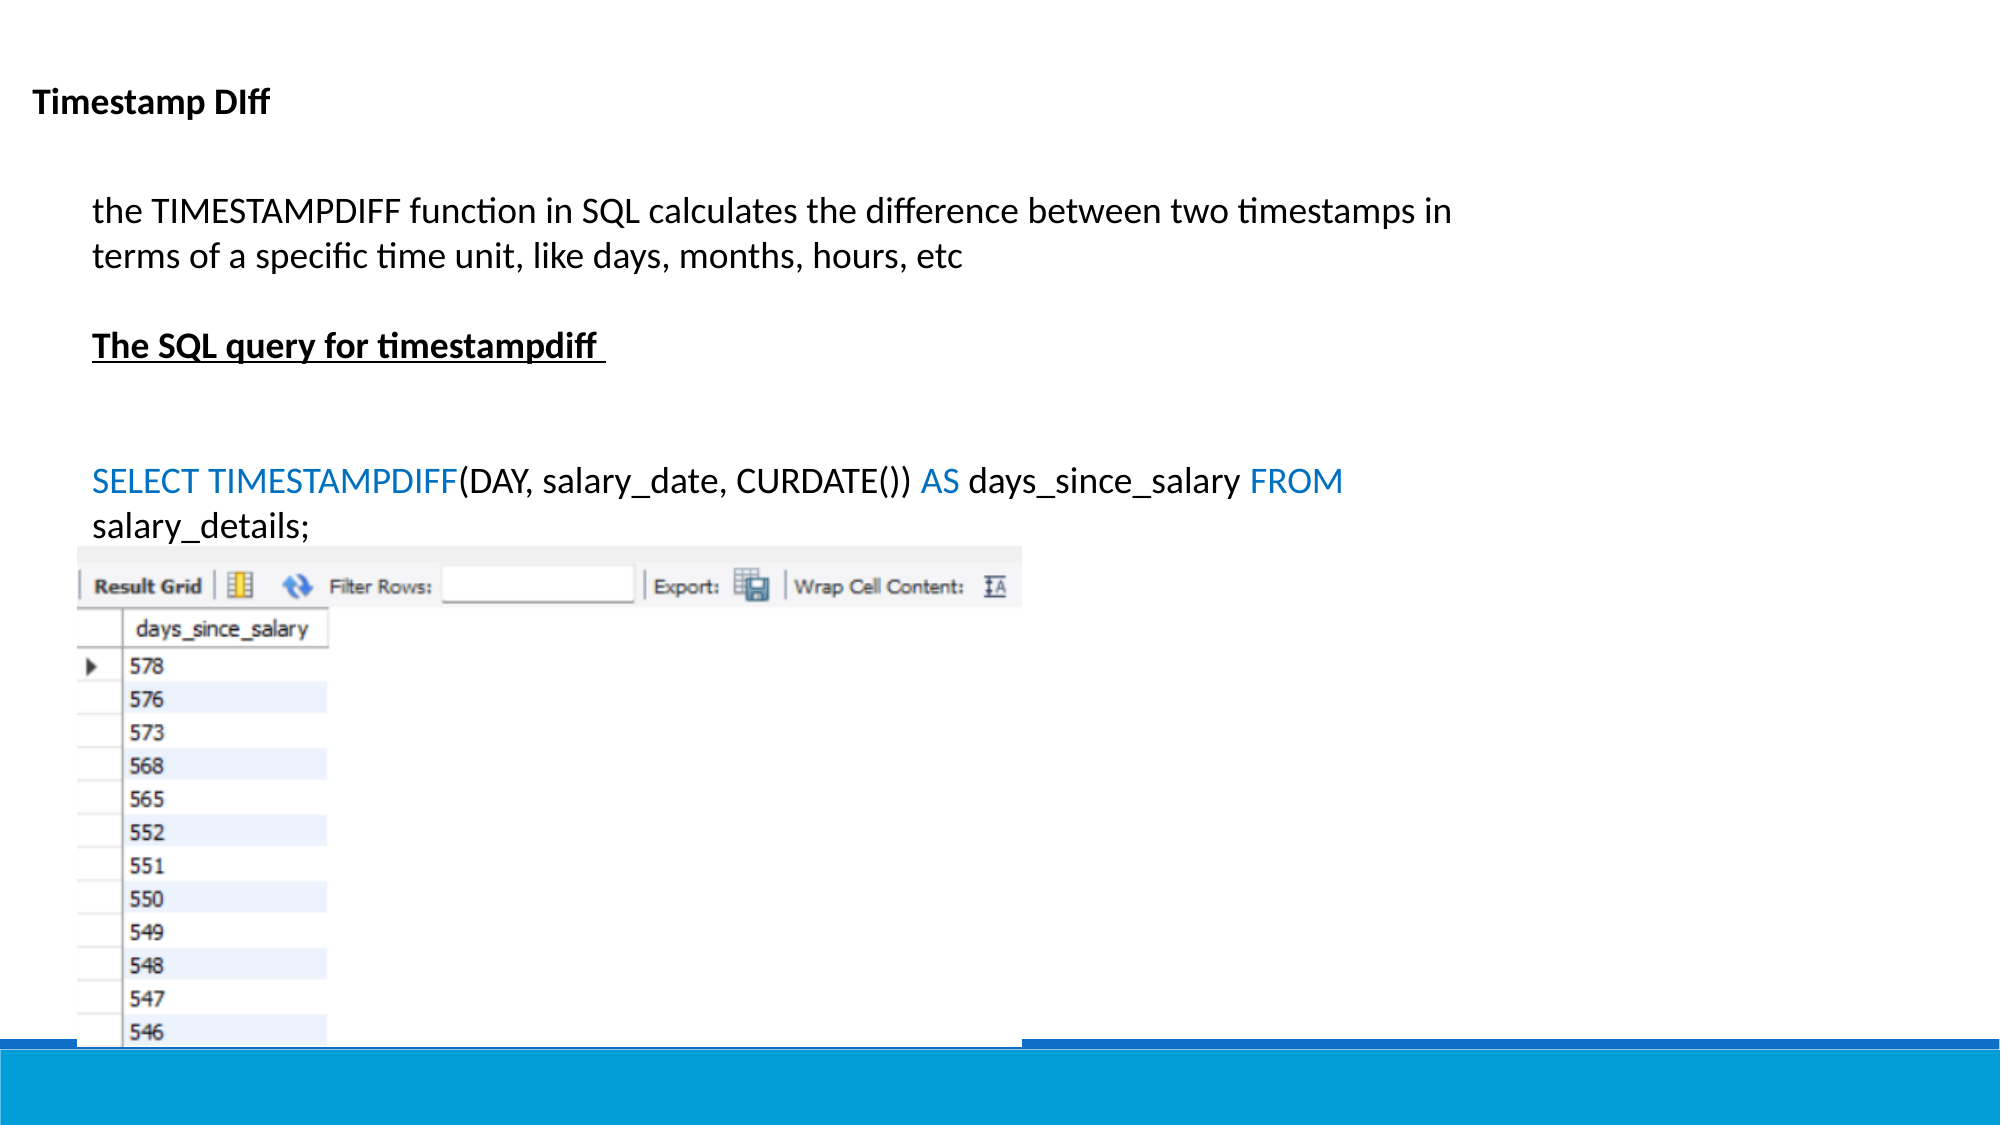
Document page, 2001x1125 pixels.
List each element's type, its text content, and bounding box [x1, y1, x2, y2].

picture [76, 546, 1022, 1048]
text_box Timestamp DIff [16, 52, 1480, 147]
text_box the TIMESTAMPDIFF function in SQL calculates the difference between two timestamps in terms of a specific time unit, like days, months, hours, etc The SQL query for timestampdiff SELECT TIMESTAMPDIFF(DAY, salary_date, CURDATE()) AS days_since_salary FROM salary_details; [76, 184, 1563, 548]
